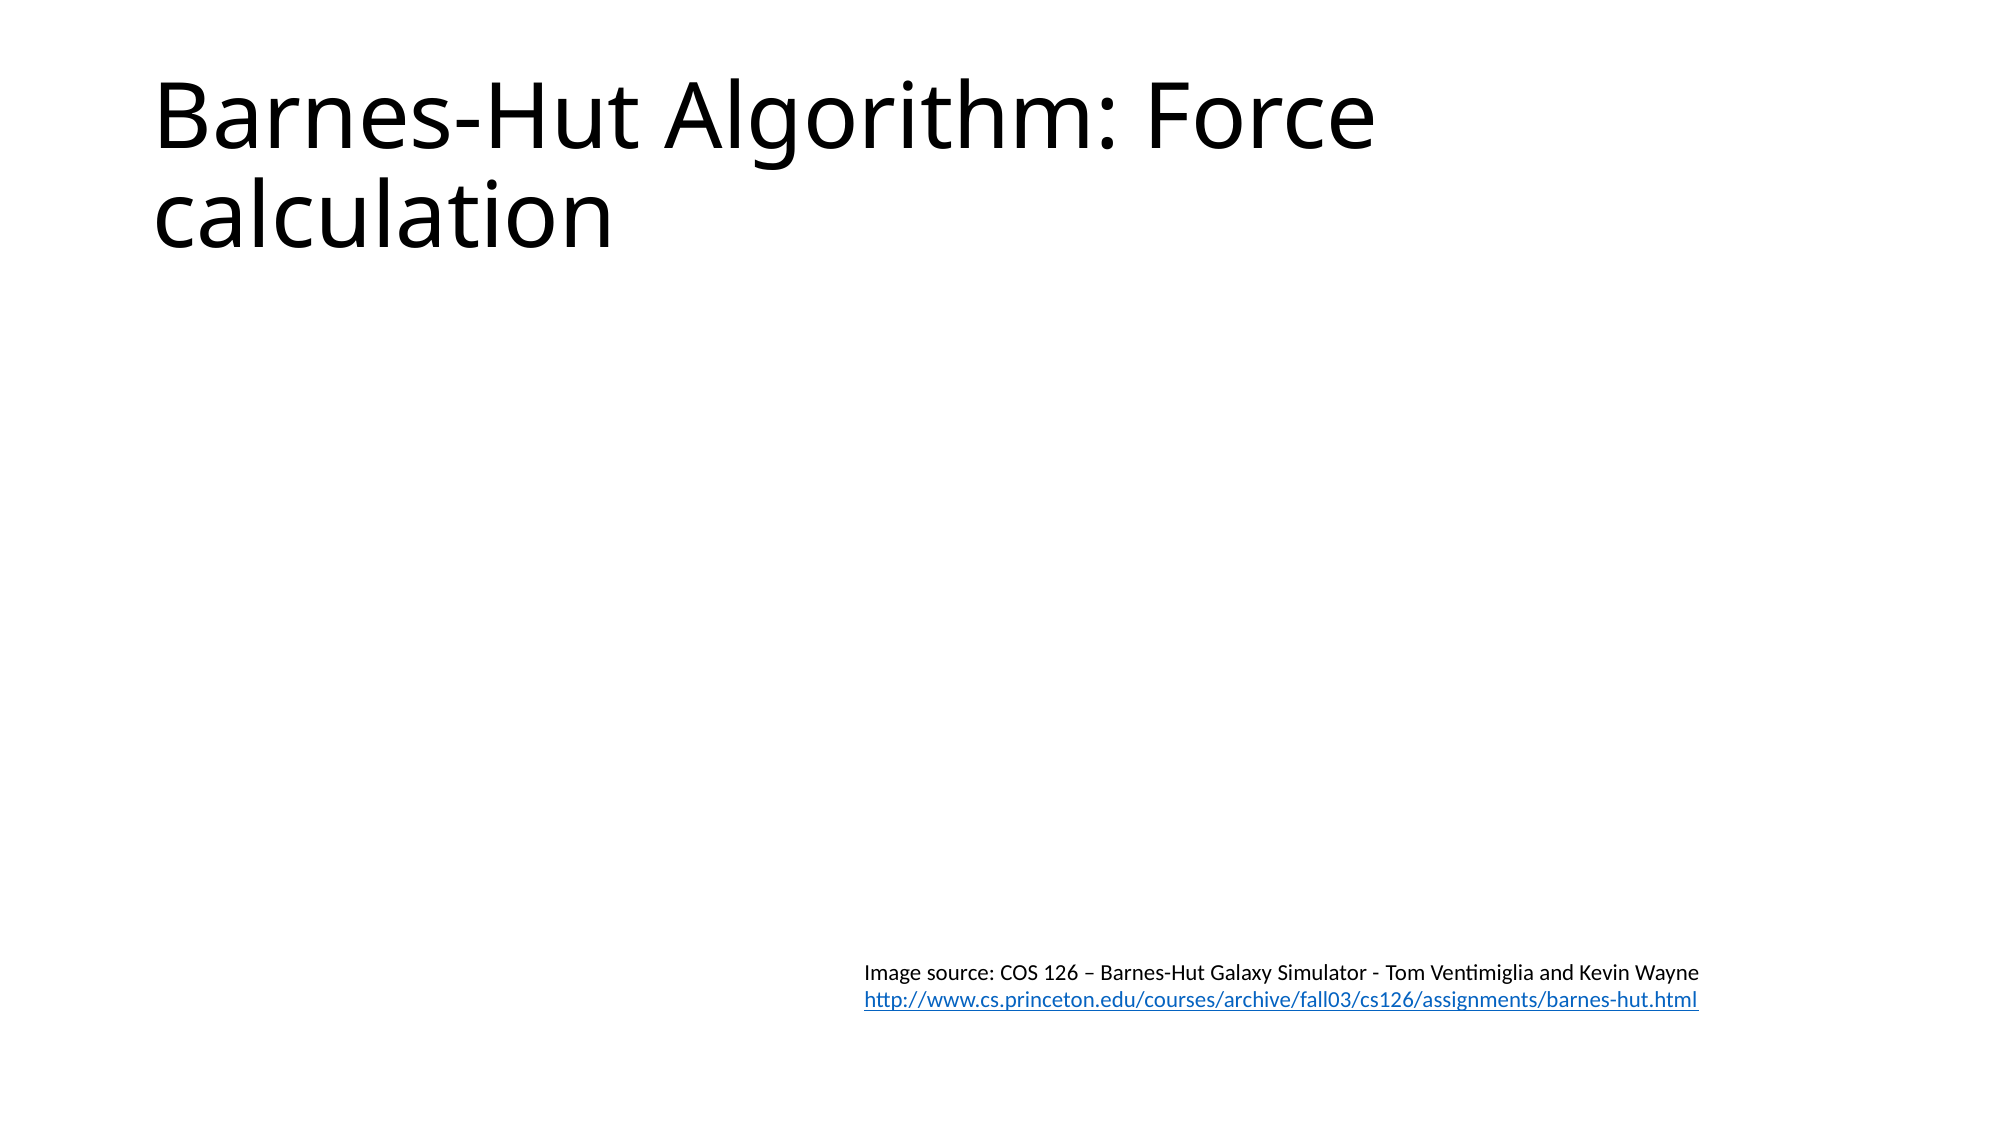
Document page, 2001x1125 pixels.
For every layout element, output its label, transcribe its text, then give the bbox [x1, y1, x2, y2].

title Barnes-Hut Algorithm: Force calculation [137, 59, 1863, 278]
text_box Image source: COS 126 – Barnes-Hut Galaxy Simulator - Tom Ventimiglia and Kevin Wayne http://www.cs.princeton.edu/courses/archive/fall03/cs126/assignments/barnes-hut.html [849, 950, 1715, 1020]
